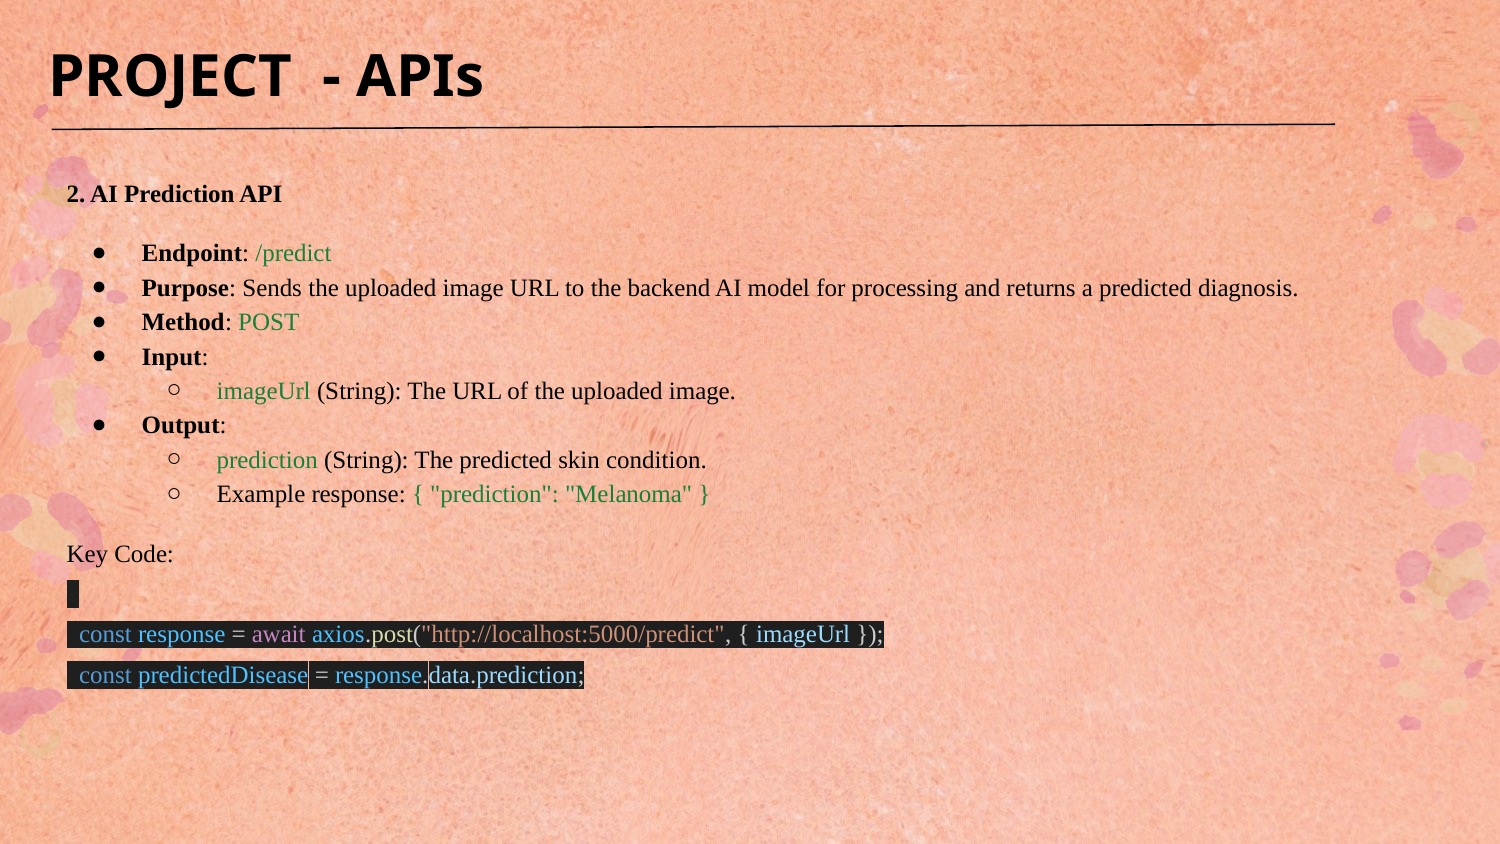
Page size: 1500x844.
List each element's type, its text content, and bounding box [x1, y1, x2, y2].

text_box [51, 123, 1336, 130]
table_cell Execution Status [0, 0, 1500, 844]
text_box PROJECT - APIs [33, 23, 1492, 124]
text_box 2. AI Prediction API Endpoint: /predict Purpose: Sends the uploaded image URL to the backend AI model for processing and returns a predicted diagnosis. Method: POST Input: imageUrl (String): The URL of the uploaded image. Output: prediction (String): The predicted skin condition. Example response: { "prediction": "Melanoma" } Key Code: const response = await axios.post("http://localhost:5000/predict", { imageUrl }); const predictedDisease = response.data.prediction; [51, 157, 1336, 773]
